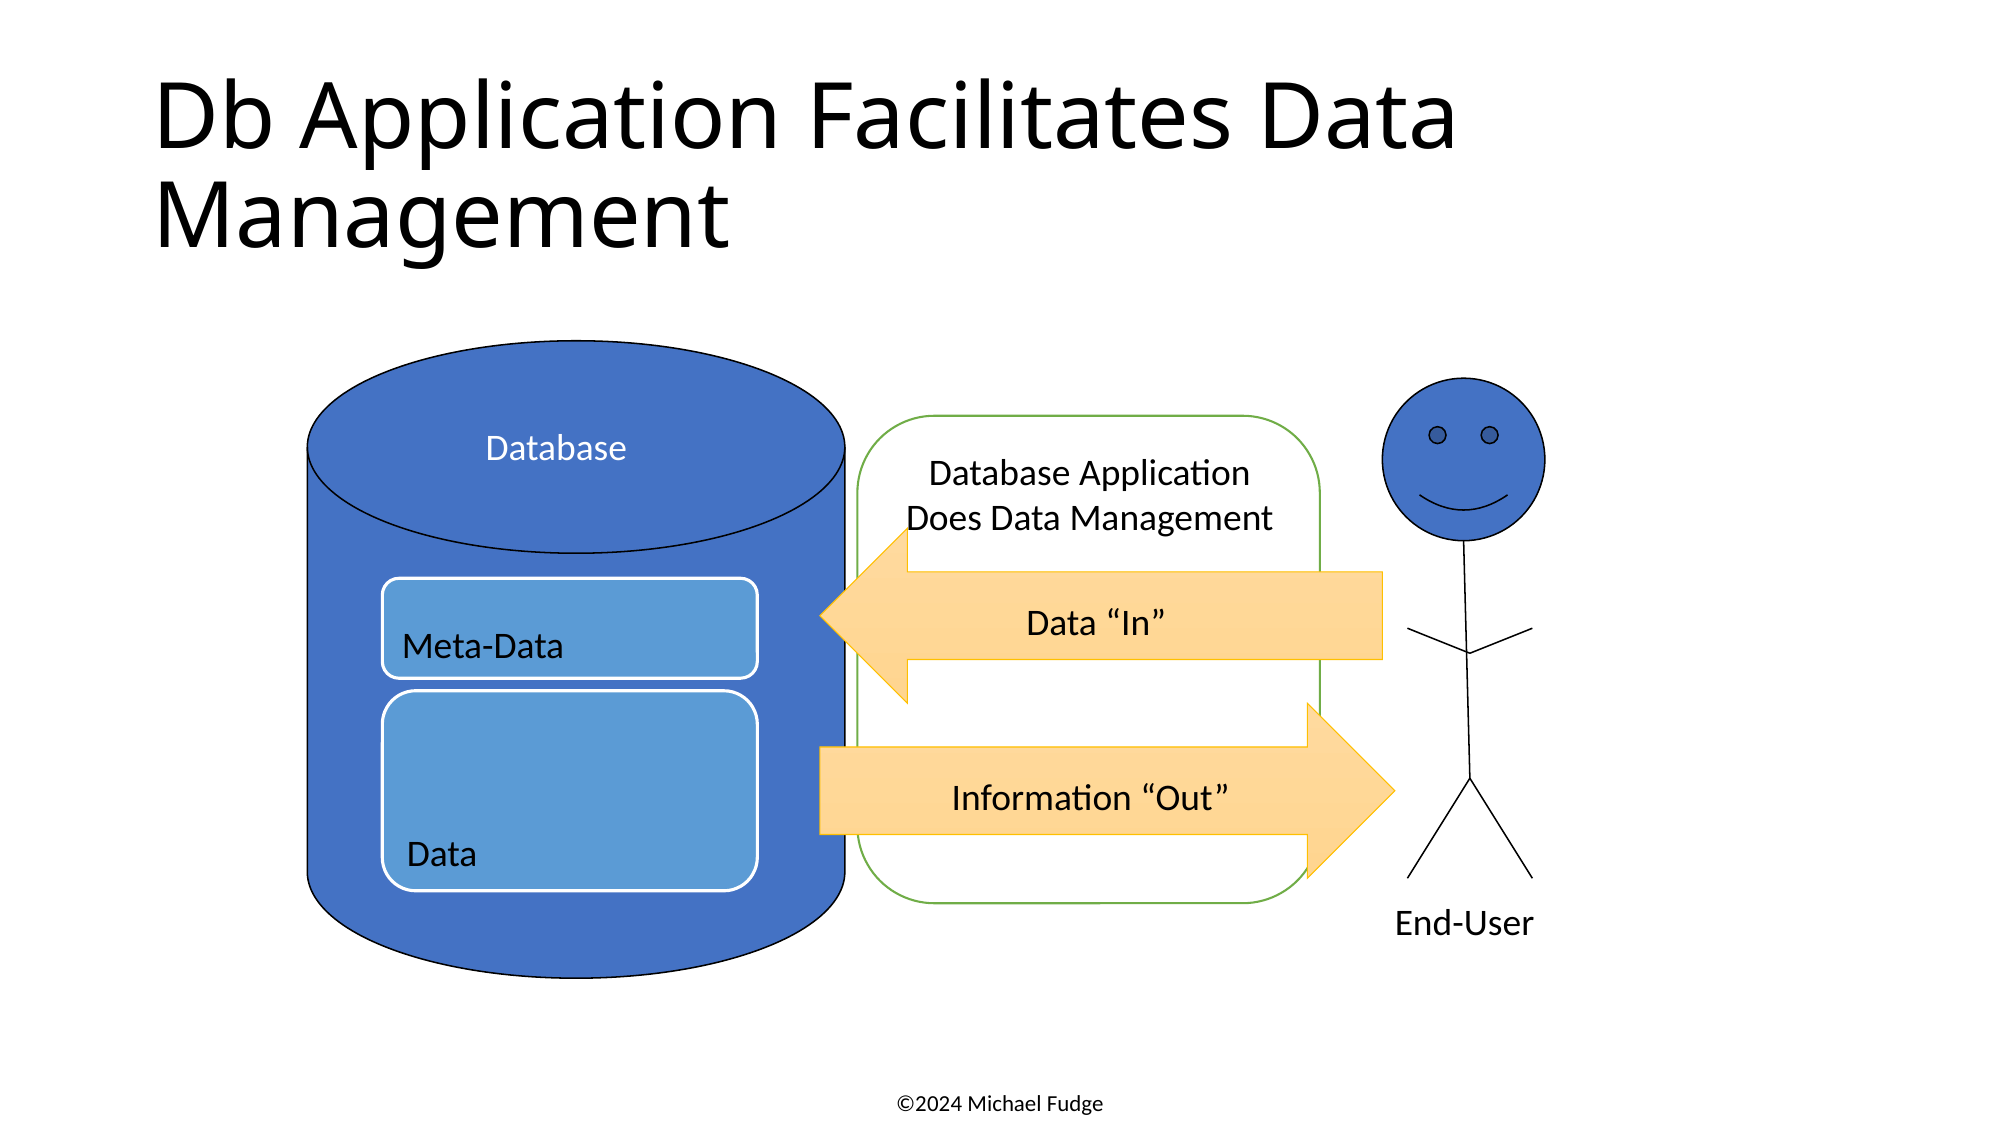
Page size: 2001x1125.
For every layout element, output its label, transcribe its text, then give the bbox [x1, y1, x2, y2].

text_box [819, 415, 1395, 904]
text_box End-User [1380, 890, 1550, 951]
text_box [1382, 378, 1545, 879]
title Db Application Facilitates Data Management [137, 59, 1863, 278]
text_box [307, 340, 845, 979]
